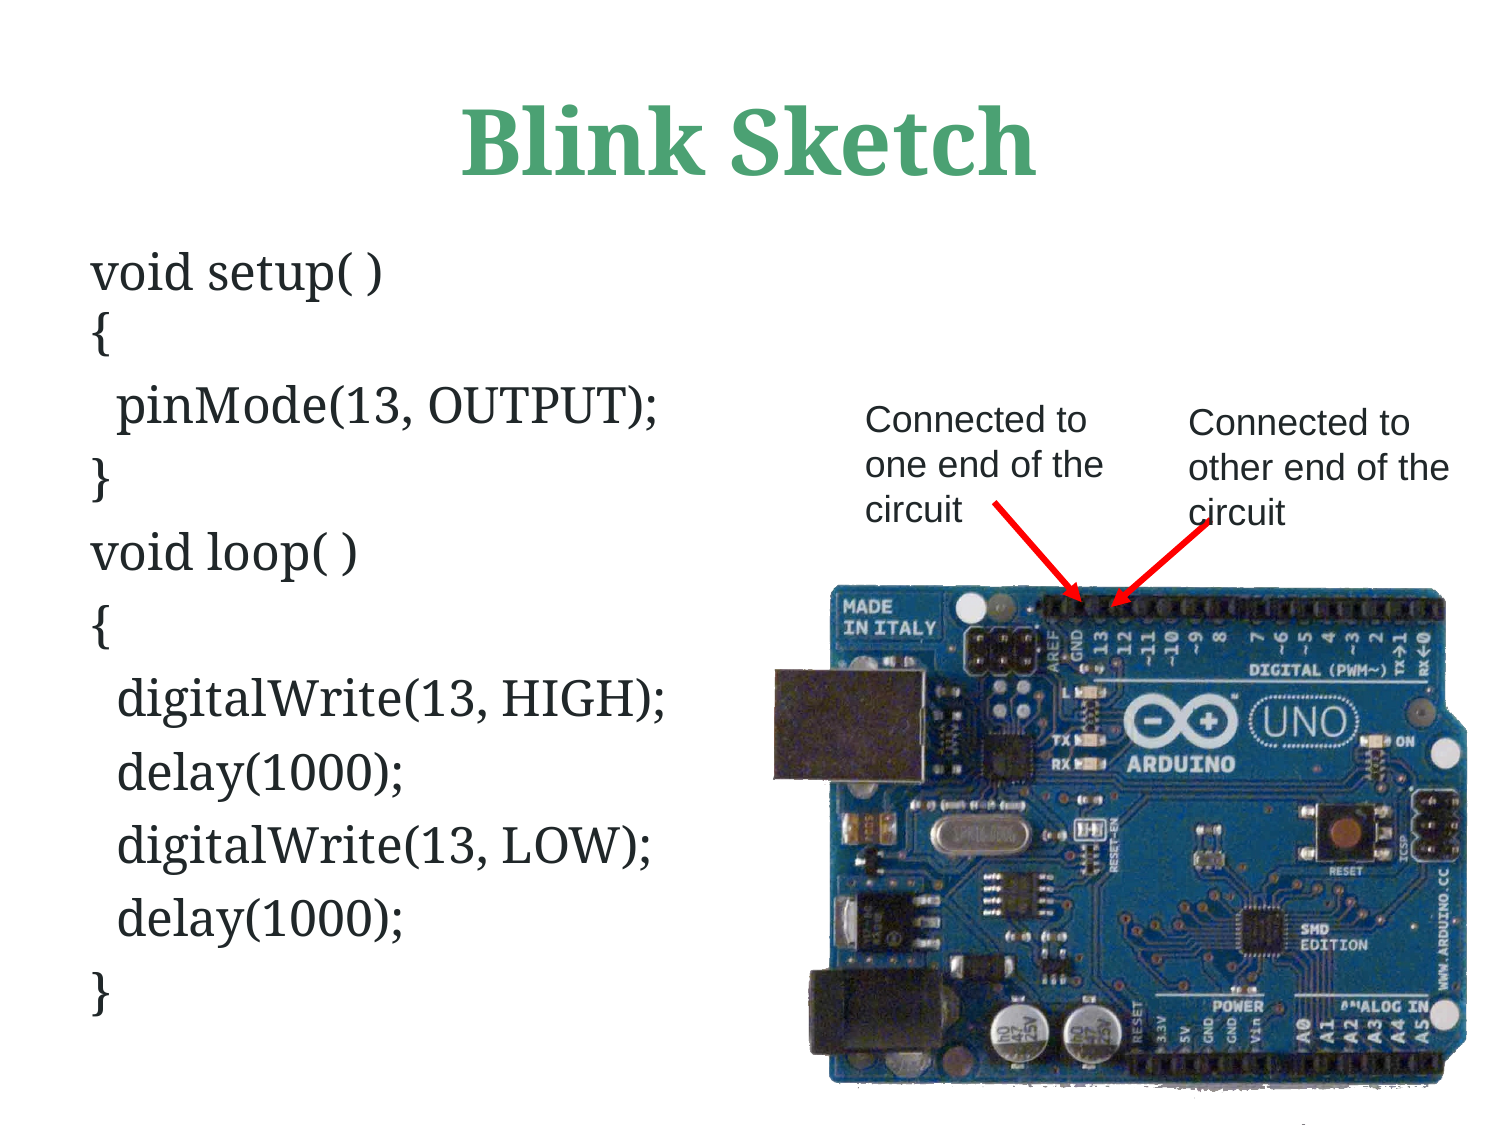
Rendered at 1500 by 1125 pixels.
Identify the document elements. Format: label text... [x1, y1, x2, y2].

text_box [993, 501, 1082, 603]
list void setup( ) { pinMode(13, OUTPUT); } void loop( ) { digitalWrite(13, HIGH); delay(1000); digitalWrite(13, LOW); delay(1000); } [75, 232, 1425, 1096]
title Blink Sketch [75, 45, 1425, 232]
text_box Connected to other end of the circuit [1173, 390, 1499, 496]
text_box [1110, 519, 1212, 608]
picture [760, 547, 1500, 1125]
text_box Connected to one end of the circuit [849, 387, 1153, 493]
